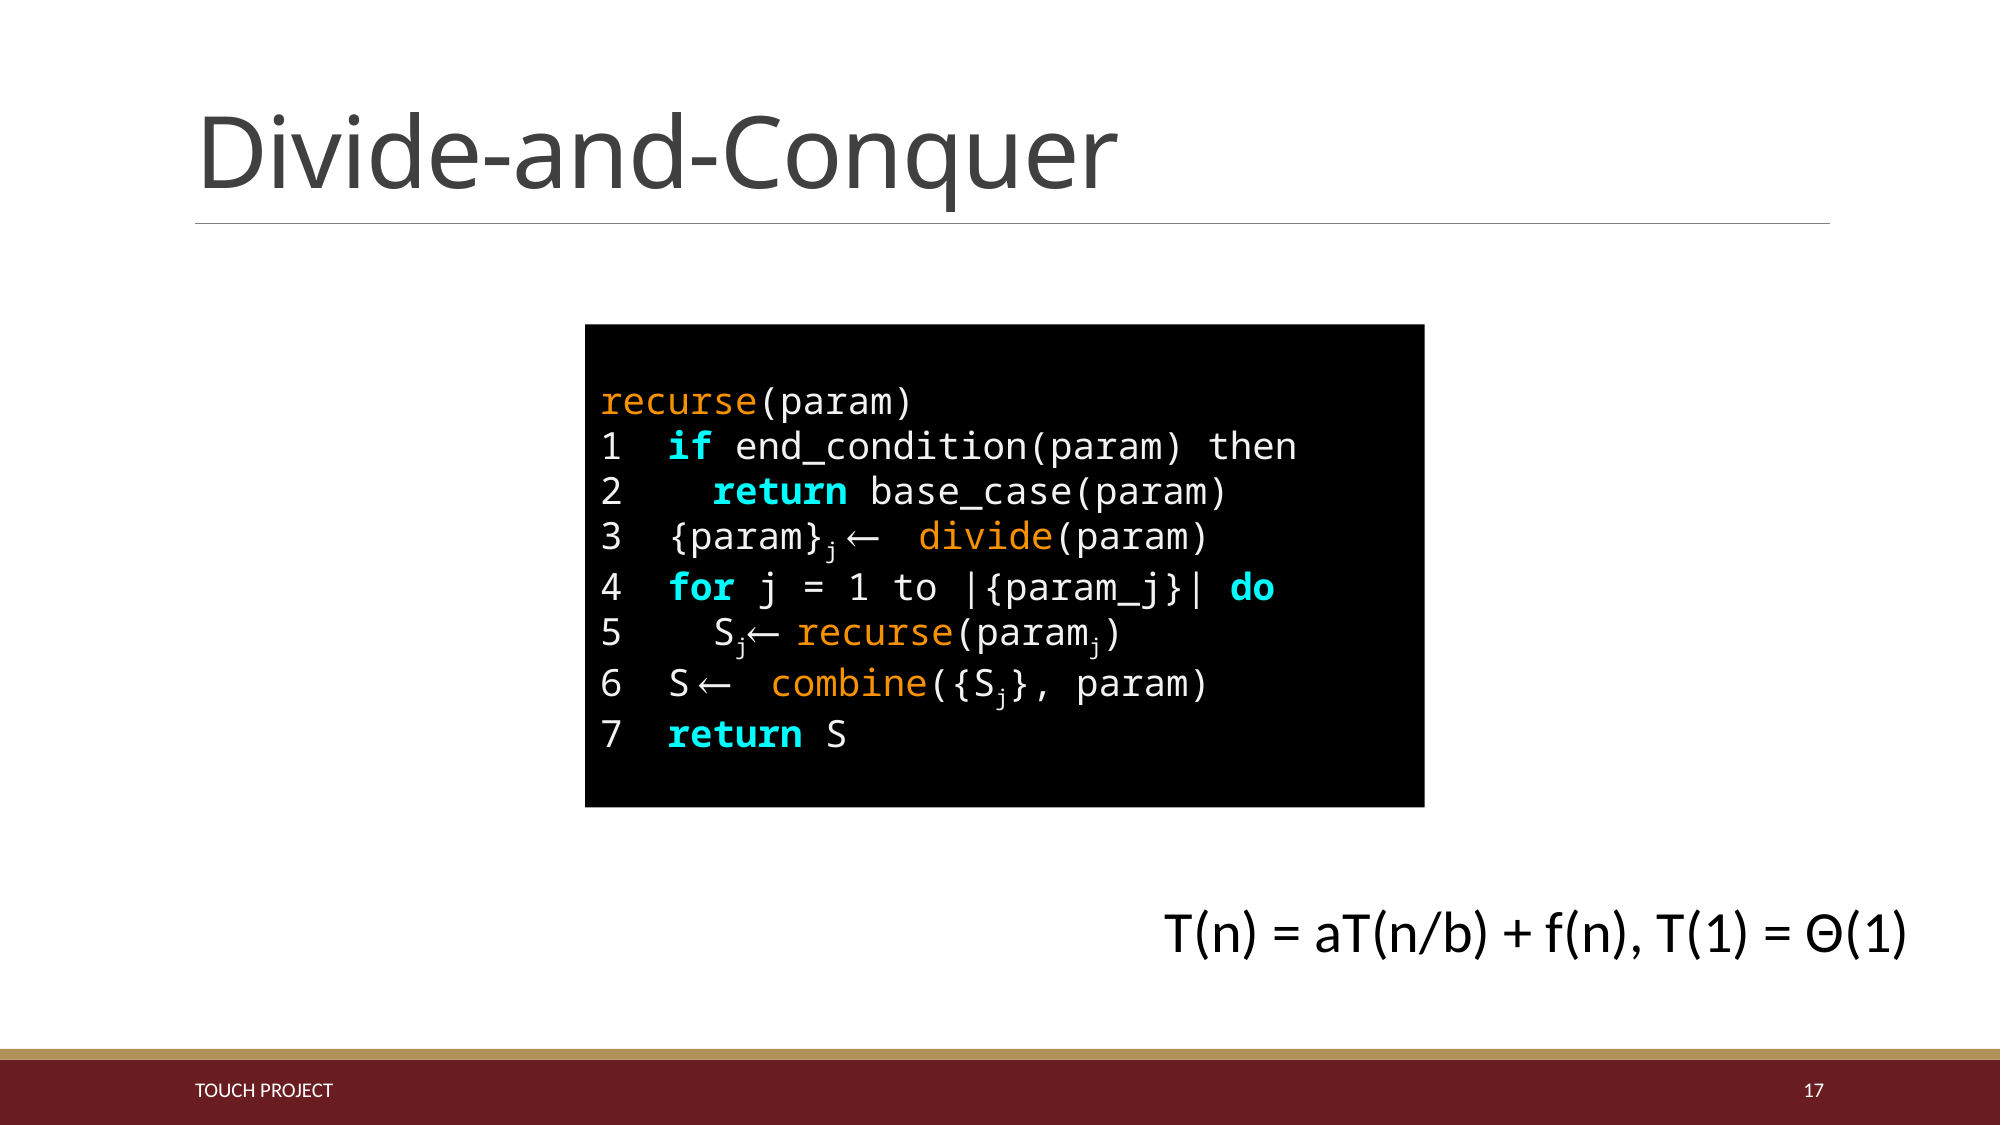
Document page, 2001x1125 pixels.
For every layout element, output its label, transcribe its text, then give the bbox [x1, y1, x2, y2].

slide_number TOUCH PROJECT [180, 1059, 586, 1120]
text_box T(n) = aT(n/b) + f(n), T(1) = Θ(1) [1150, 886, 1926, 972]
slide_number 17 [1624, 1059, 1840, 1120]
text_box recurse(param) 1 if end_condition(param) then 2 return base_case(param) 3 {param}j ⃪ divide(param) 4 for j = 1 to |{param_j}| do 5 Sj ⃪ recurse(paramj) 6 S ⃪ combine({Sj}, param) 7 return S [585, 324, 1425, 808]
title Divide-and-Conquer [180, 47, 1830, 217]
